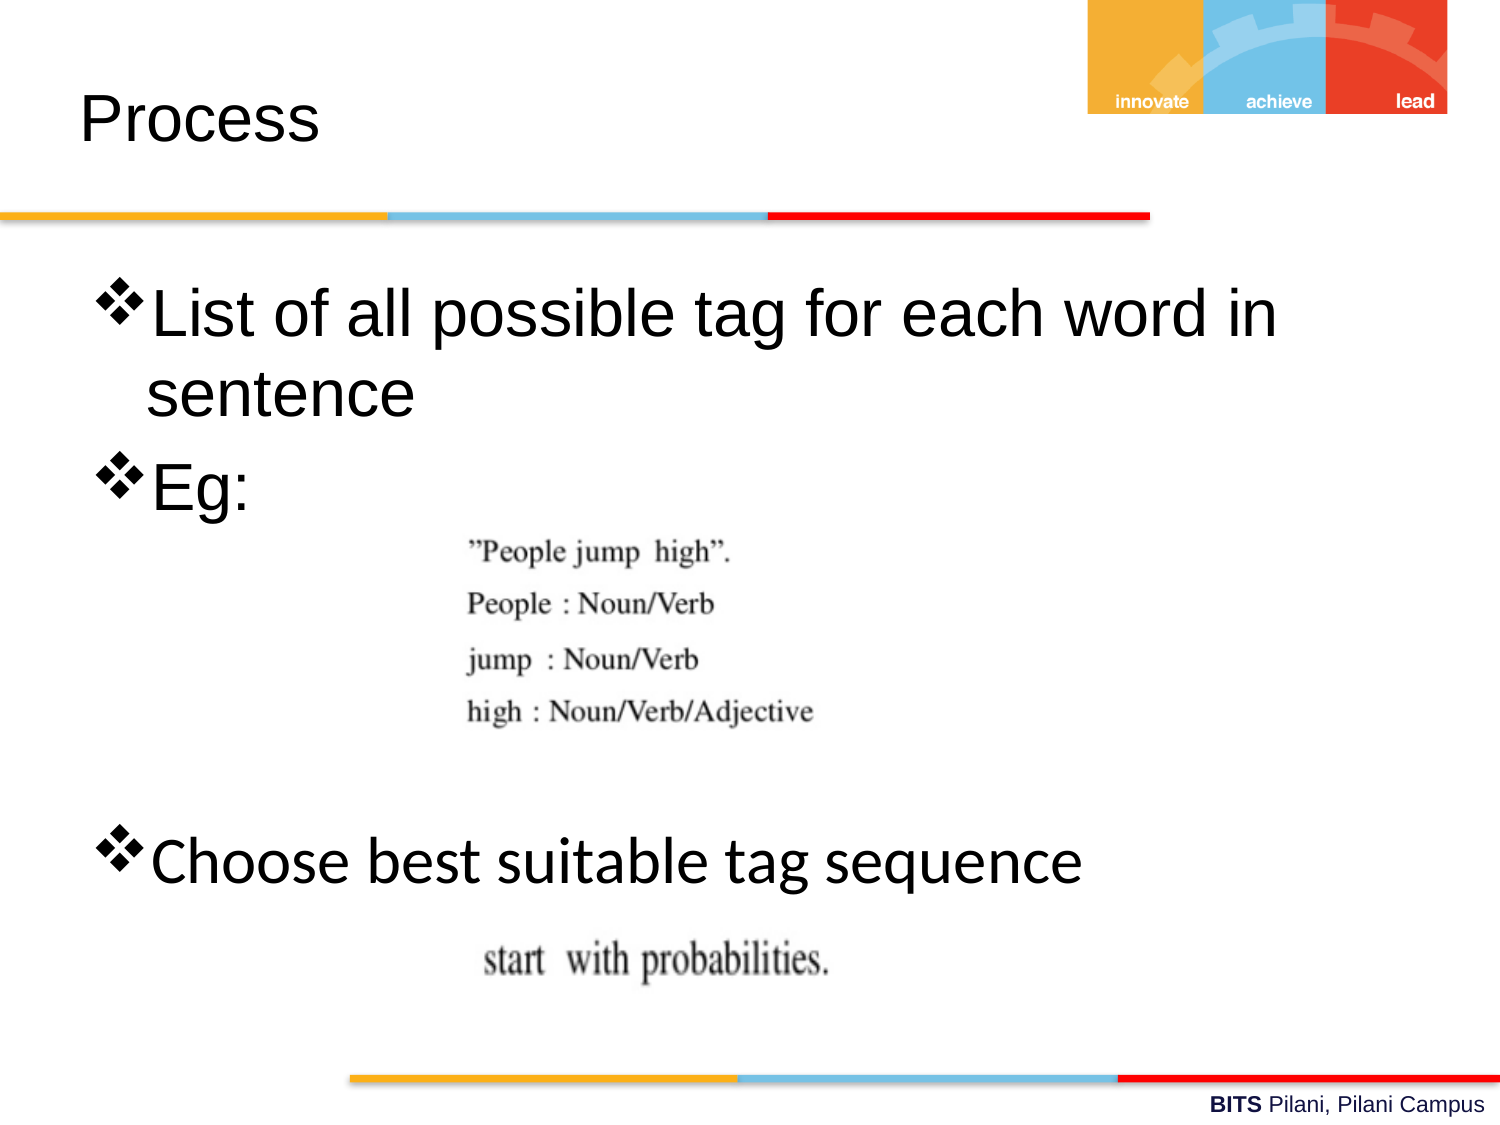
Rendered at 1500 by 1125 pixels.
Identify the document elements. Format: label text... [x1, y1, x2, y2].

picture [474, 912, 840, 1026]
list List of all possible tag for each word in sentence Eg: Choose best suitable tag sequence [74, 262, 1426, 1006]
title Process [64, 45, 1069, 185]
picture [1087, 0, 1448, 114]
picture [454, 522, 840, 745]
